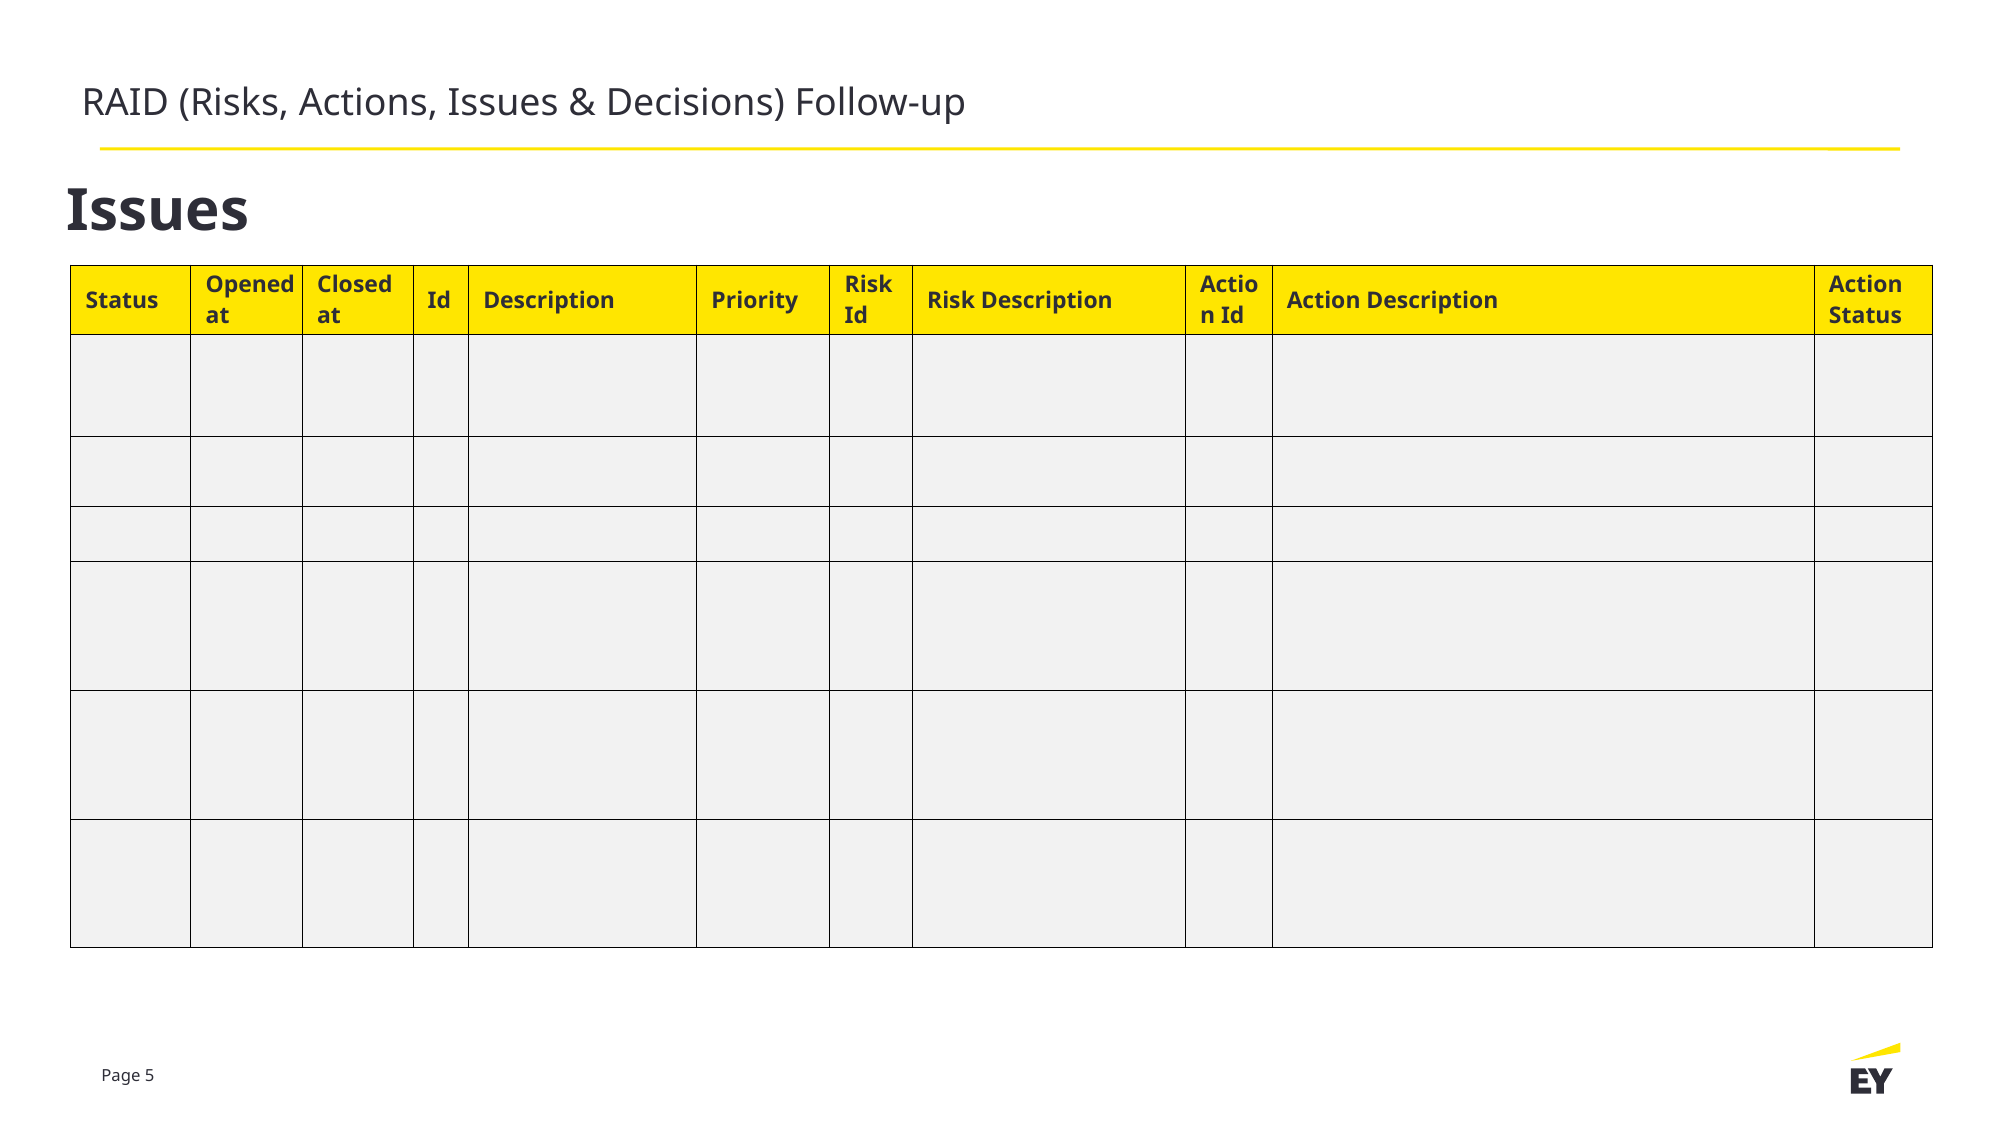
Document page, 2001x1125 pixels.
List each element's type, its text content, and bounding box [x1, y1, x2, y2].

table_cell [469, 562, 696, 690]
table_cell [1186, 820, 1272, 947]
table_cell [469, 820, 696, 947]
table_cell [191, 335, 302, 436]
title Issues [66, 172, 1928, 269]
table_cell [1815, 820, 1932, 947]
table_cell [697, 507, 829, 561]
table_cell [303, 335, 413, 436]
table_cell [1815, 437, 1932, 506]
table_cell [1273, 562, 1814, 690]
table_cell [1815, 335, 1932, 436]
table_cell [191, 507, 302, 561]
table_cell [1273, 820, 1814, 947]
table_cell [830, 562, 912, 690]
table_cell [1273, 507, 1814, 561]
table_cell [1815, 691, 1932, 819]
table_cell [71, 335, 190, 436]
table_header Closed at [303, 266, 413, 334]
table_cell [1273, 691, 1814, 819]
table_cell [913, 820, 1185, 947]
table_cell [913, 507, 1185, 561]
table_cell [830, 335, 912, 436]
table_cell [830, 507, 912, 561]
table_cell [414, 691, 468, 819]
table_cell [71, 507, 190, 561]
table_header Action Id [1186, 266, 1272, 334]
table_cell [697, 437, 829, 506]
table_cell [913, 335, 1185, 436]
table_cell [1186, 437, 1272, 506]
table_cell [1815, 562, 1932, 690]
table_cell [1186, 691, 1272, 819]
table_cell [1186, 335, 1272, 436]
table_cell [303, 437, 413, 506]
table_header Action Description [1273, 266, 1814, 334]
table_cell [414, 562, 468, 690]
table_cell [1273, 335, 1814, 436]
table_cell [414, 335, 468, 436]
table_cell [913, 691, 1185, 819]
table_cell [1273, 437, 1814, 506]
table_cell [830, 820, 912, 947]
table_header Risk Id [830, 266, 912, 334]
table_header Description [469, 266, 696, 334]
table_cell [830, 691, 912, 819]
table_cell [191, 691, 302, 819]
table_cell [414, 507, 468, 561]
table_cell [414, 820, 468, 947]
table_cell [913, 437, 1185, 506]
text_box RAID (Risks, Actions, Issues & Decisions) Follow-up [66, 70, 1928, 136]
table_cell [697, 820, 829, 947]
table_cell [303, 507, 413, 561]
table_cell [469, 691, 696, 819]
table_cell [697, 562, 829, 690]
table_cell [191, 437, 302, 506]
table_cell [191, 562, 302, 690]
table_cell [1186, 562, 1272, 690]
table_cell [469, 437, 696, 506]
slide_number Page 5 [101, 1061, 210, 1092]
table_cell [1186, 507, 1272, 561]
table_cell [469, 507, 696, 561]
table_cell [697, 691, 829, 819]
table_cell [414, 437, 468, 506]
table_header Risk Description [913, 266, 1185, 334]
table_cell [469, 335, 696, 436]
table_header Priority [697, 266, 829, 334]
table_cell [71, 820, 190, 947]
table_cell [697, 335, 829, 436]
table_cell [303, 562, 413, 690]
table_cell [191, 820, 302, 947]
table_cell [830, 437, 912, 506]
table_cell [71, 437, 190, 506]
table_cell [303, 820, 413, 947]
table_header Action Status [1815, 266, 1932, 334]
table_cell [303, 691, 413, 819]
table_header Opened at [191, 266, 302, 334]
table_cell [913, 562, 1185, 690]
table_header Id [414, 266, 468, 334]
table_cell [71, 691, 190, 819]
table_cell [1815, 507, 1932, 561]
table_cell [71, 562, 190, 690]
table_header Status [71, 266, 190, 334]
